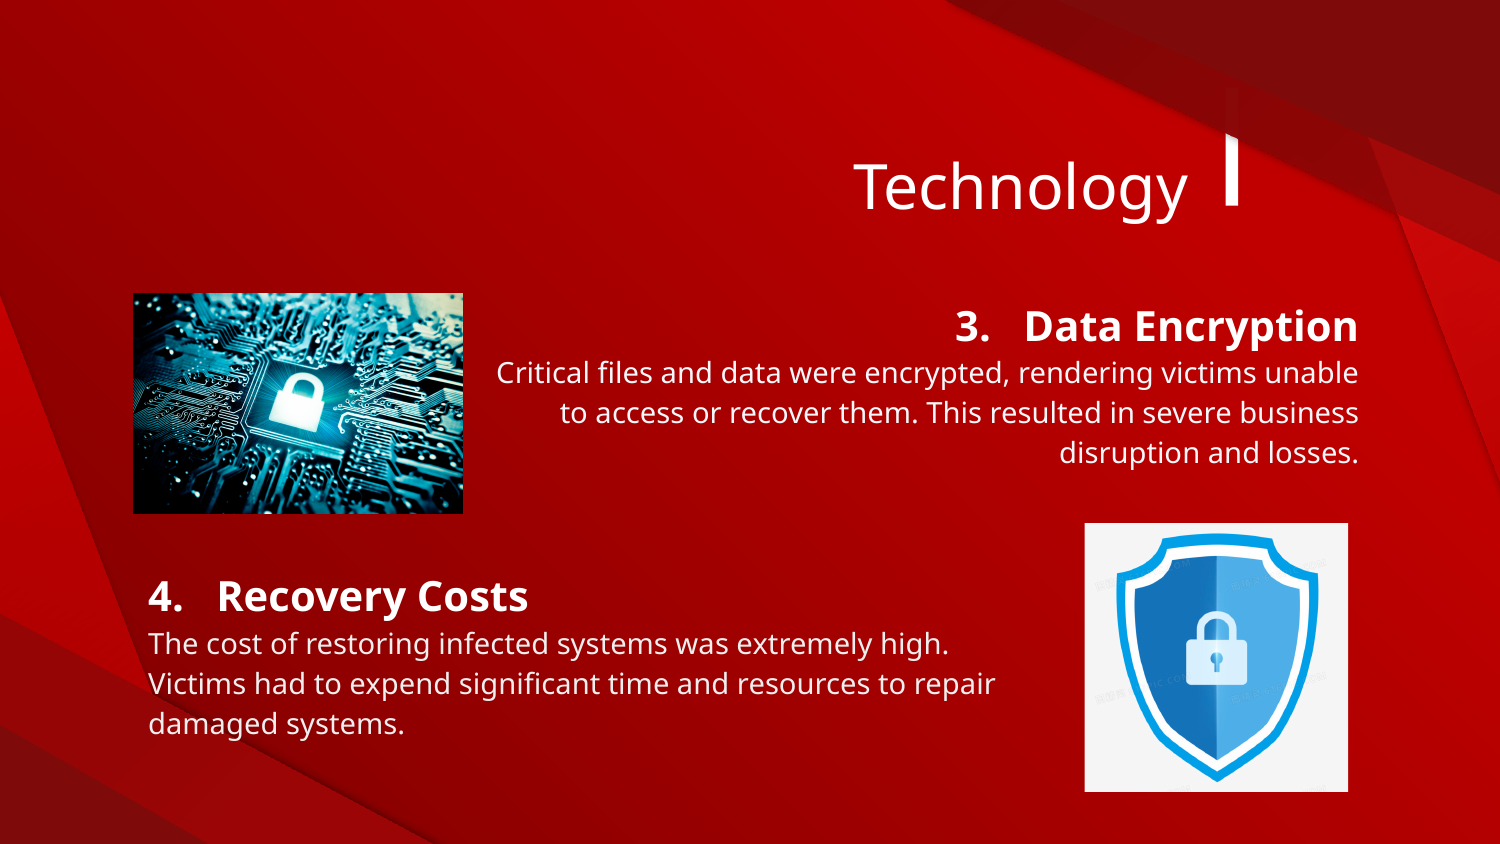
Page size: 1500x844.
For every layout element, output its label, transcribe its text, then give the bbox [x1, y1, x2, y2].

picture [0, 0, 1500, 844]
title Technology [293, 125, 1204, 244]
text_box 3. Data Encryption Critical files and data were encrypted, rendering victims unable to access or recover them. This resulted in severe business disruption and losses. [405, 276, 1375, 514]
text_box 4. Recovery Costs The cost of restoring infected systems was extremely high. Victims had to expend significant time and resources to repair damaged systems. [133, 547, 1036, 768]
